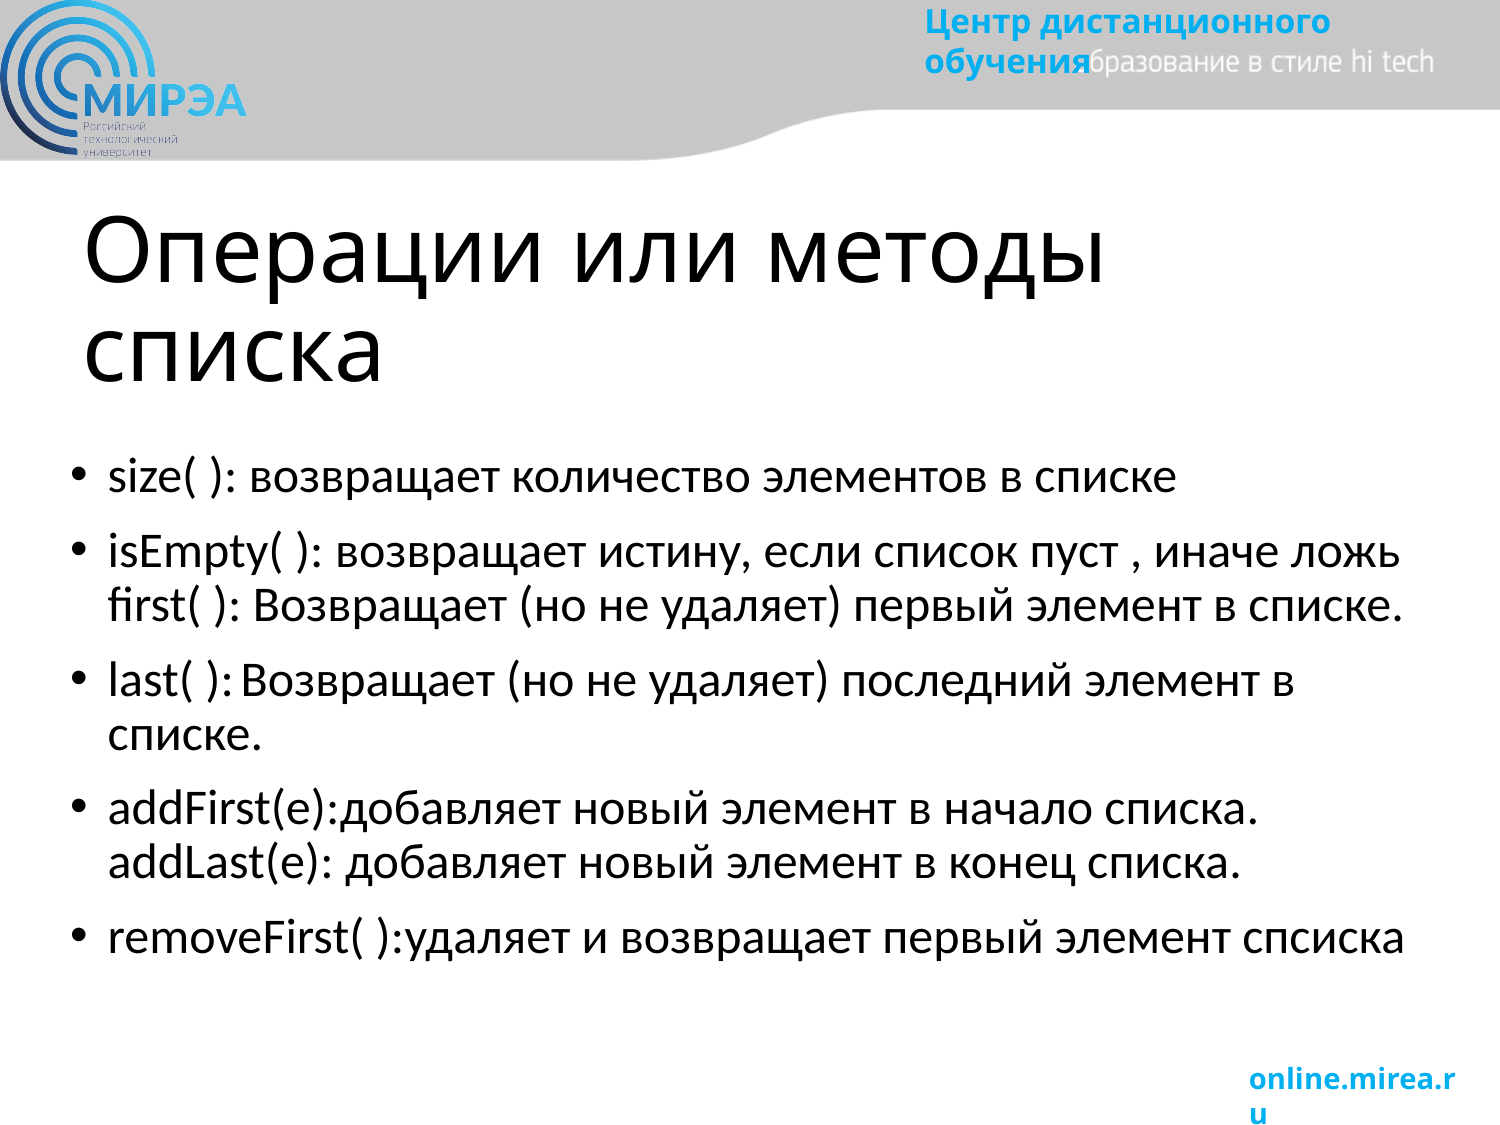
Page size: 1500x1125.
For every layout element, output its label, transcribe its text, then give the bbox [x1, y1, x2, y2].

picture [0, 0, 247, 159]
list size( ): возвращает количество элементов в списке isEmpty( ): возвращает истину, если список пуст , иначе ложь first( ): Возвращает (но не удаляет) первый элемент в списке. last( ): Возвращает (но не удаляет) последний элемент в списке. addFirst(e):добавляет новый элемент в начало списка. addLast(e): добавляет новый элемент в конец списка. removeFirst( ):удаляет и возвращает первый элемент спсиска [55, 441, 1425, 1005]
title Операции или методы списка [67, 196, 1418, 384]
